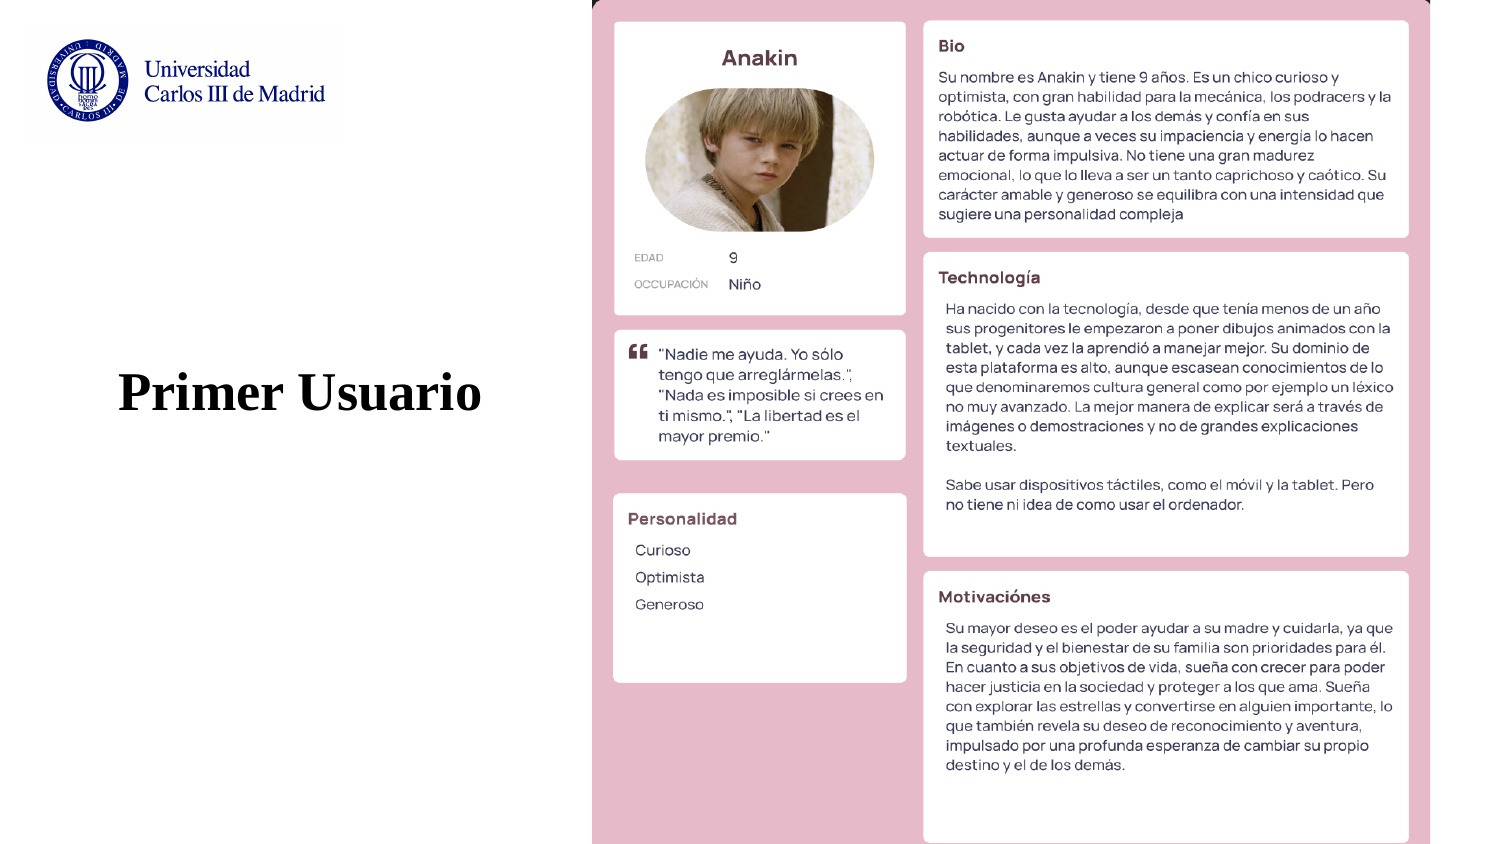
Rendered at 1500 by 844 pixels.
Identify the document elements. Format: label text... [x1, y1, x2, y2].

title Primer Usuario [103, 341, 586, 435]
picture [591, 0, 1431, 844]
picture [24, 24, 344, 138]
